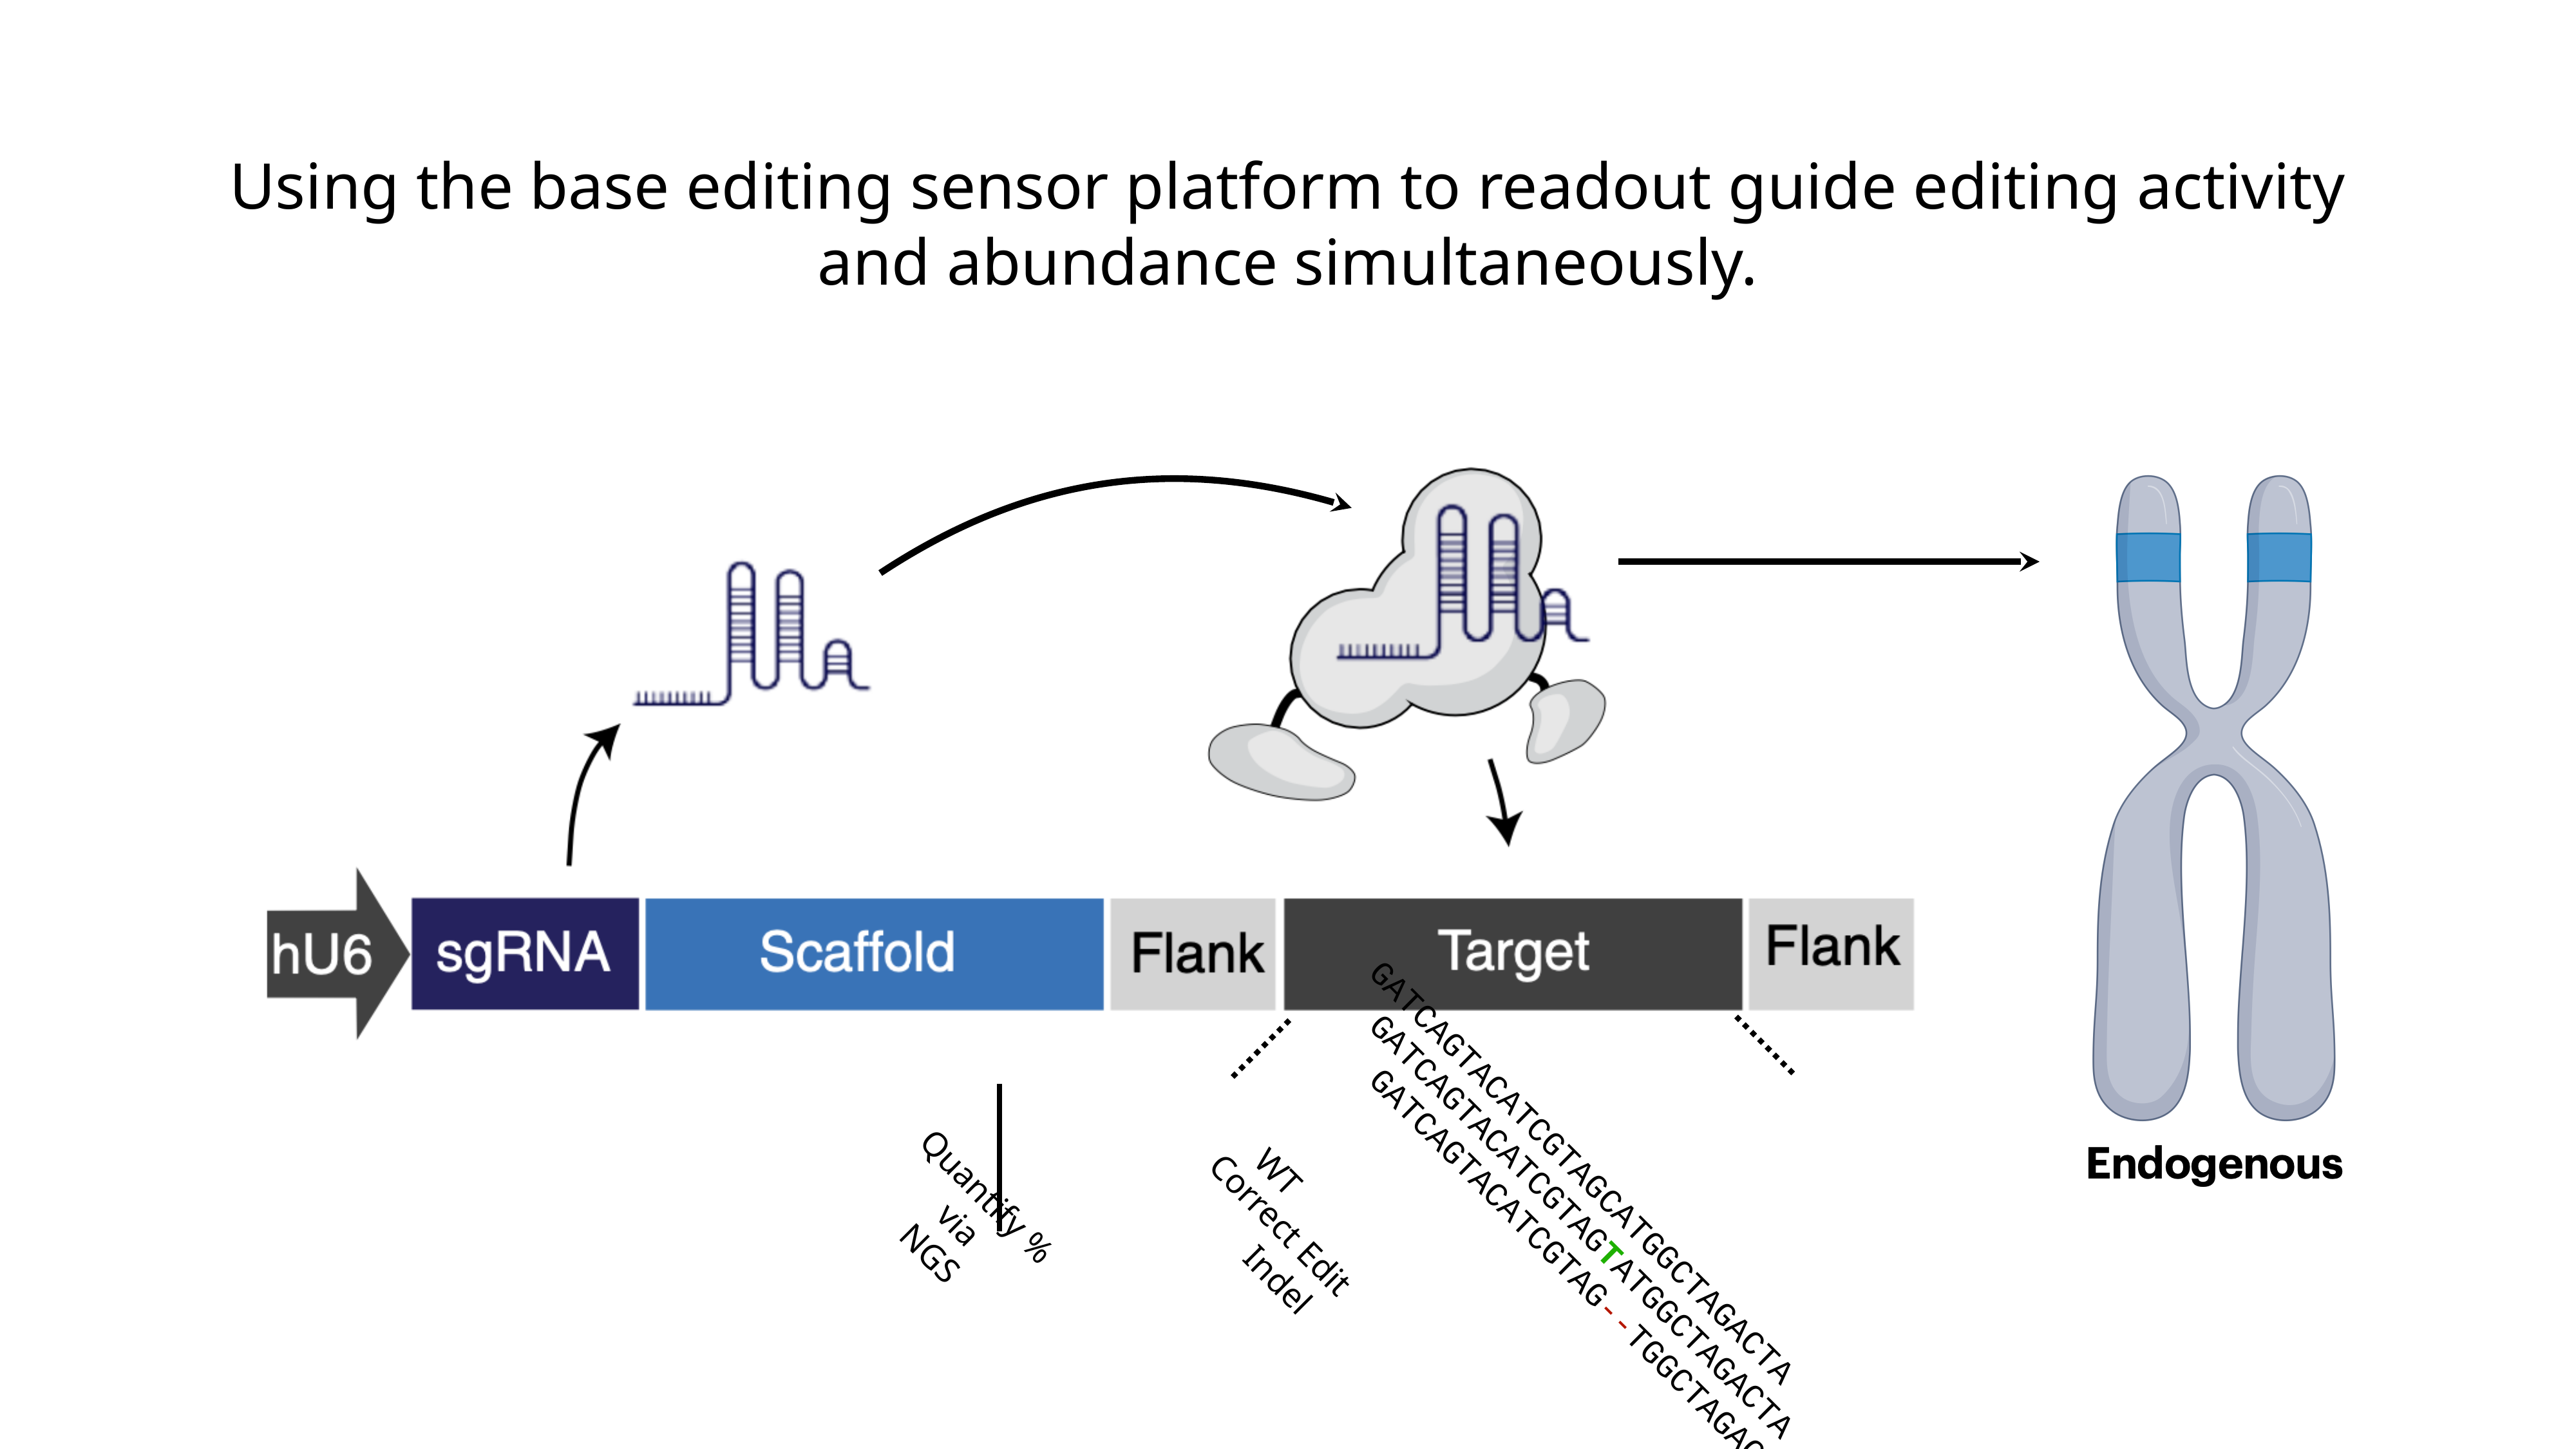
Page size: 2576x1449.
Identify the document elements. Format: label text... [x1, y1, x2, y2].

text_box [892, 1016, 1797, 1347]
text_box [171, 382, 2405, 1255]
title Using the base editing sensor platform to readout guide editing activity and abundance simultaneously. [178, 129, 2398, 315]
